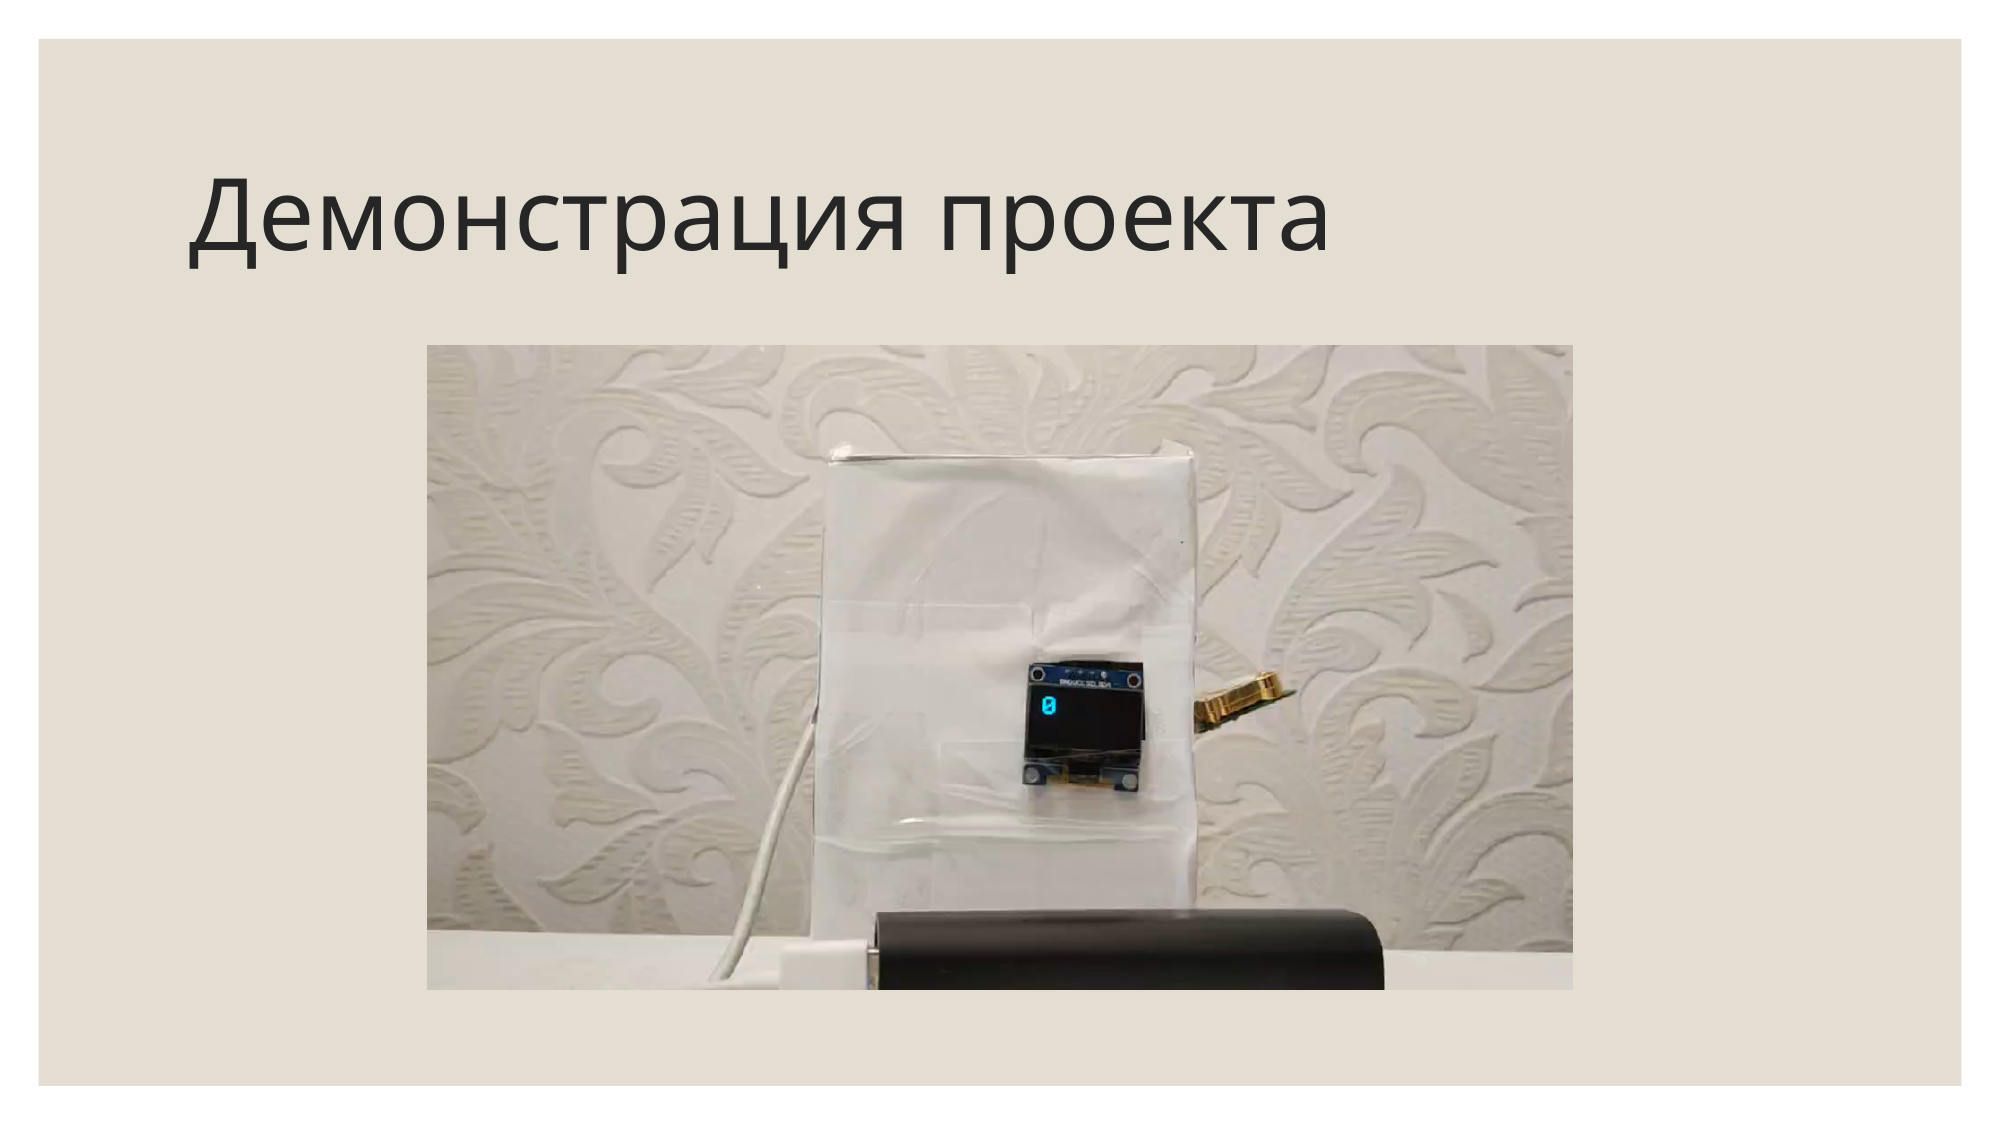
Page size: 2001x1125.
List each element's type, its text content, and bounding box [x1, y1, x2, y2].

title Демонстрация проекта [174, 105, 1825, 331]
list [426, 345, 1574, 991]
